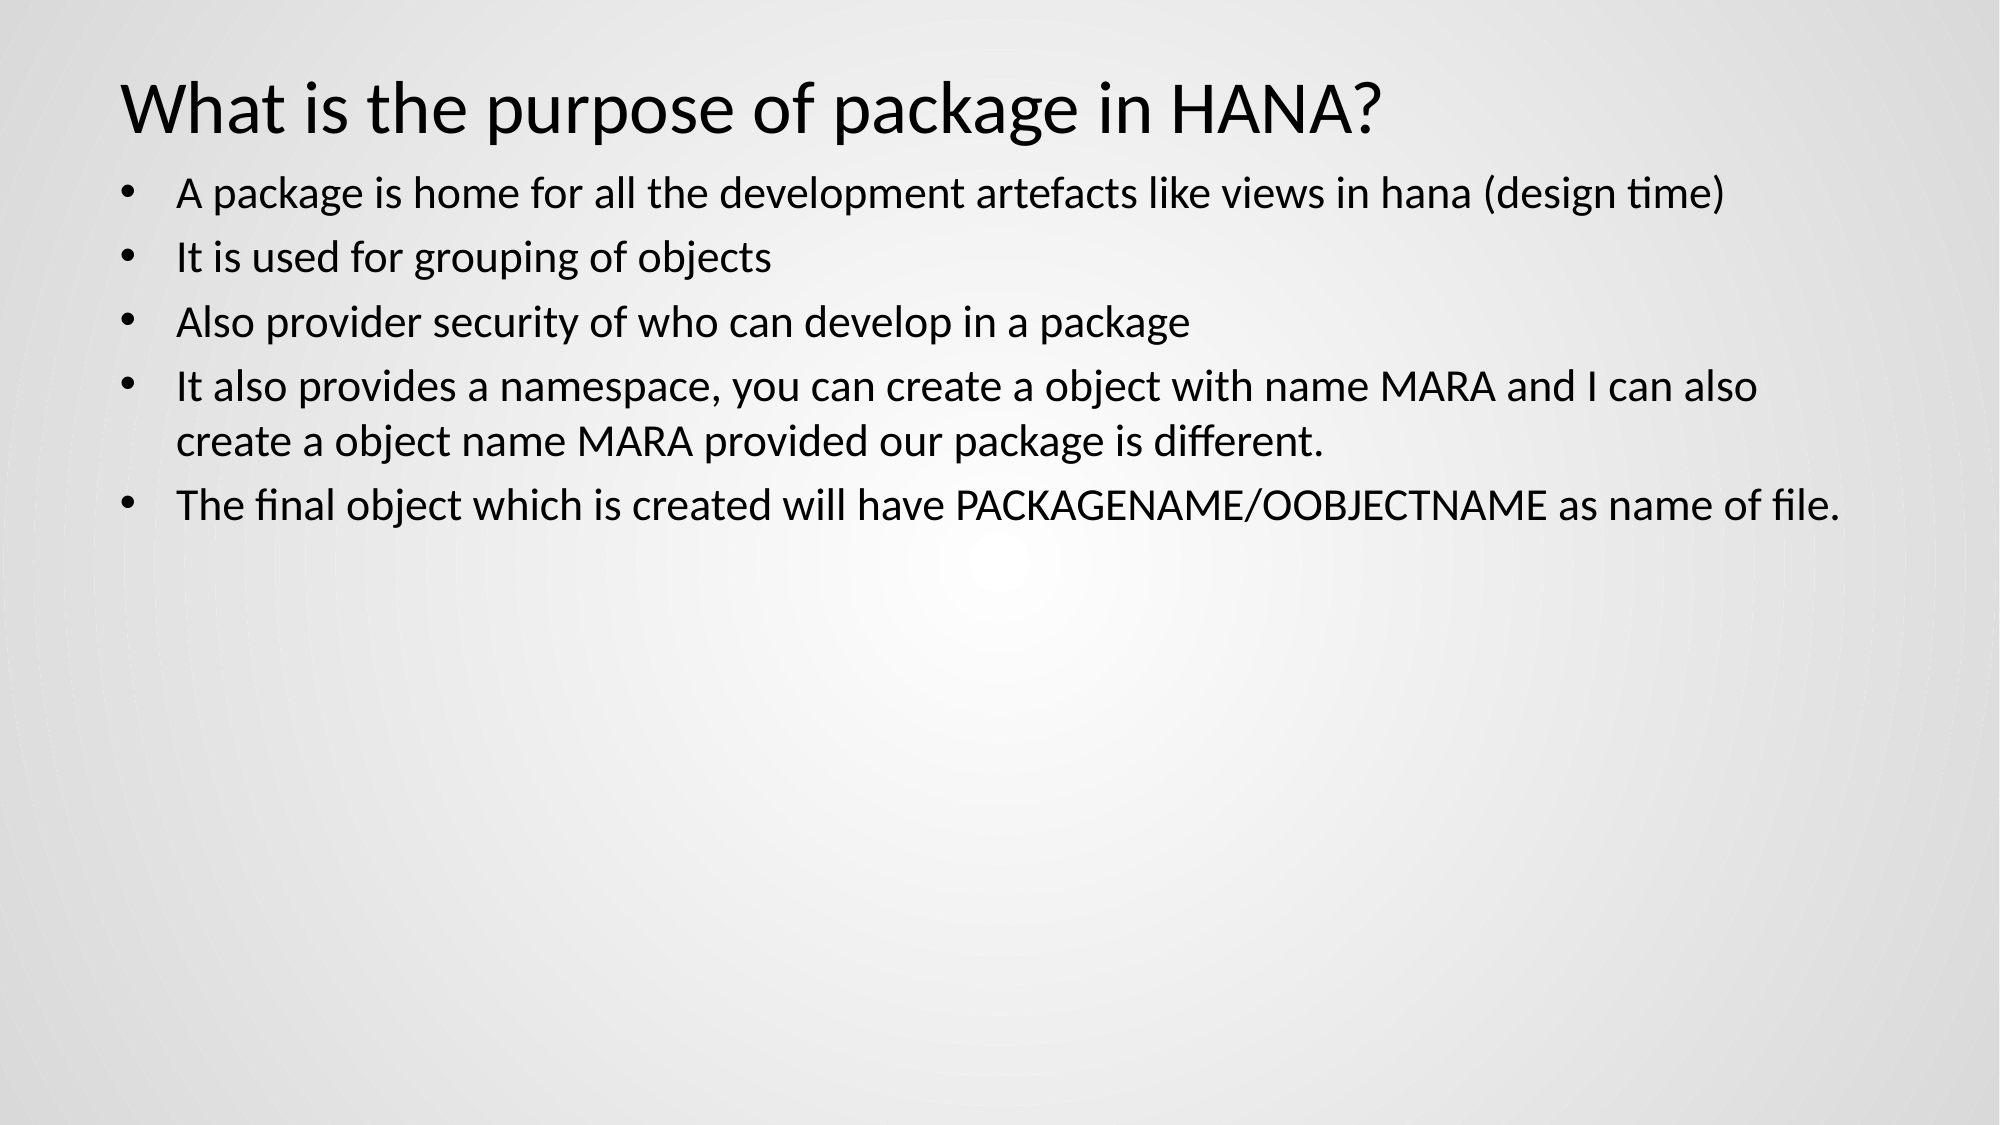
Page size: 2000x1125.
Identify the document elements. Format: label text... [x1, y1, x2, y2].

list A package is home for all the development artefacts like views in hana (design time) It is used for grouping of objects Also provider security of who can develop in a package It also provides a namespace, you can create a object with name MARA and I can also create a object name MARA provided our package is different. The final object which is created will have PACKAGENAME/OOBJECTNAME as name of file. [99, 153, 1900, 1071]
title What is the purpose of package in HANA? [99, 45, 1900, 153]
